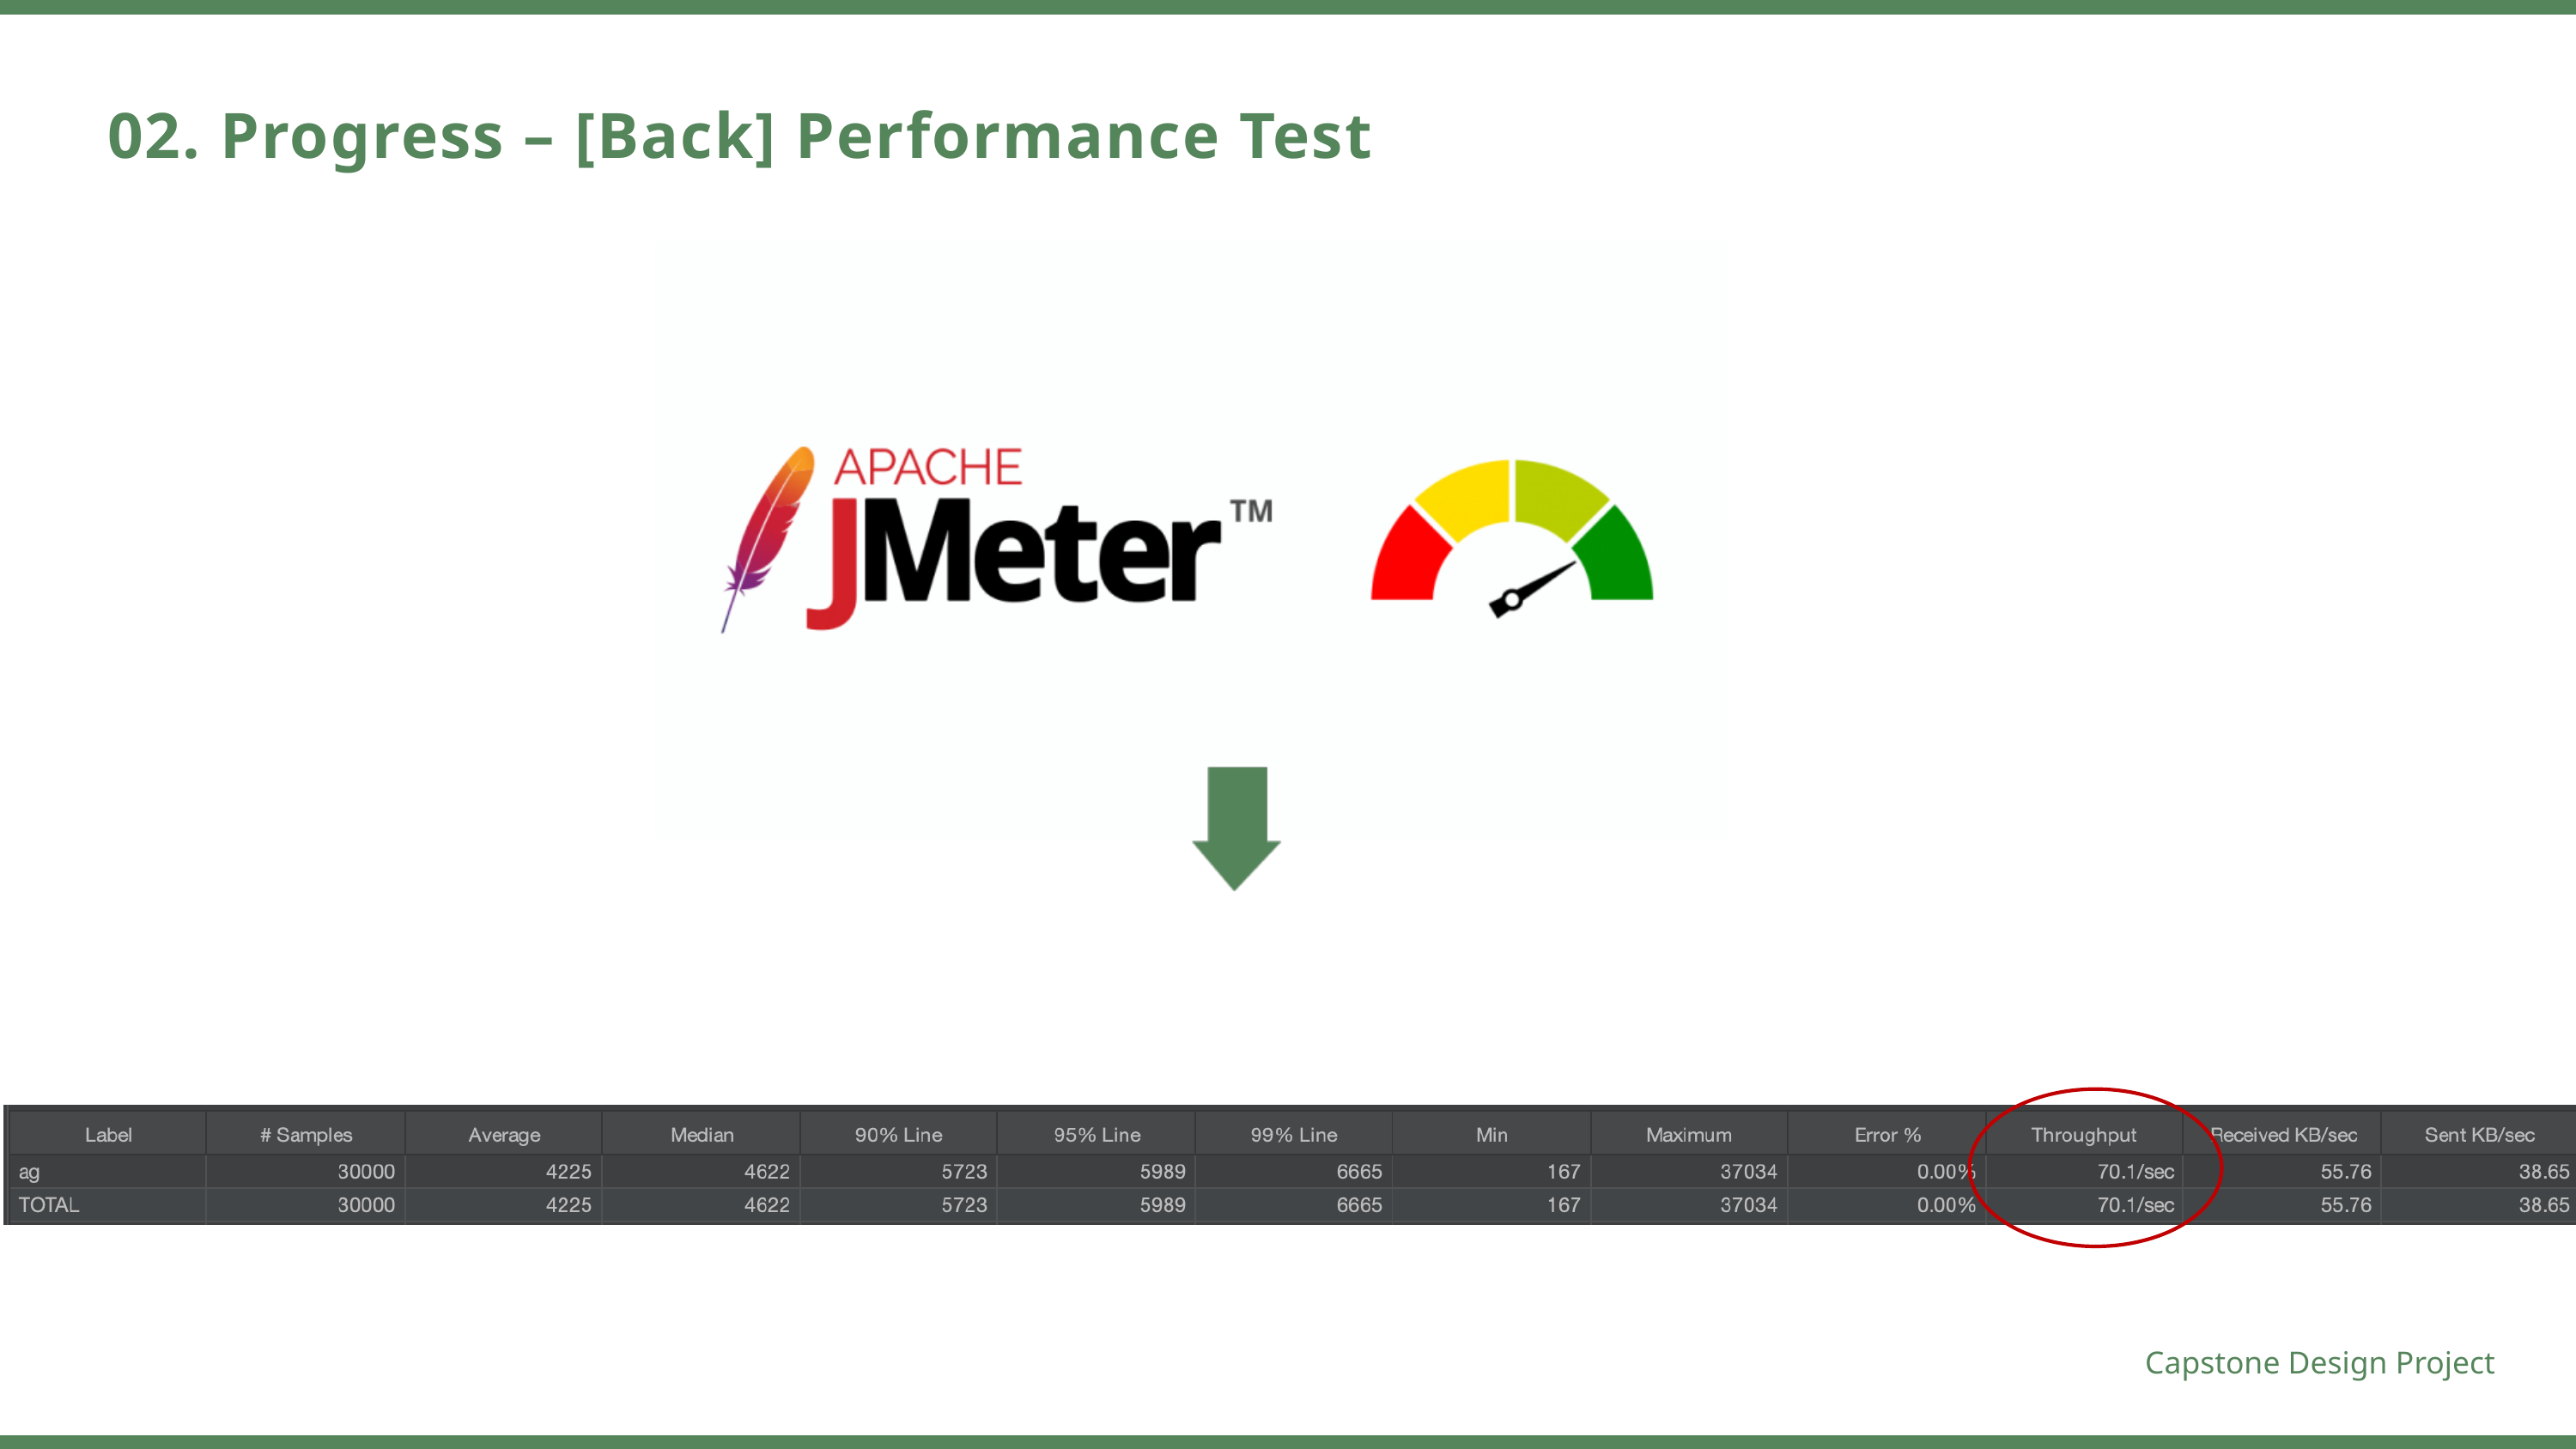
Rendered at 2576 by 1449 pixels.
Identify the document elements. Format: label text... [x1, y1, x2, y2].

text_box [2020, 1087, 2171, 1102]
picture [0, 0, 2576, 15]
picture [654, 241, 1728, 891]
text_box 02. Progress – [Back] Performance Test [107, 93, 1438, 179]
picture [3, 1105, 2576, 1225]
text_box Capstone Design Project [1969, 1344, 2496, 1388]
picture [0, 1435, 2576, 1449]
text_box [2024, 1234, 2168, 1249]
